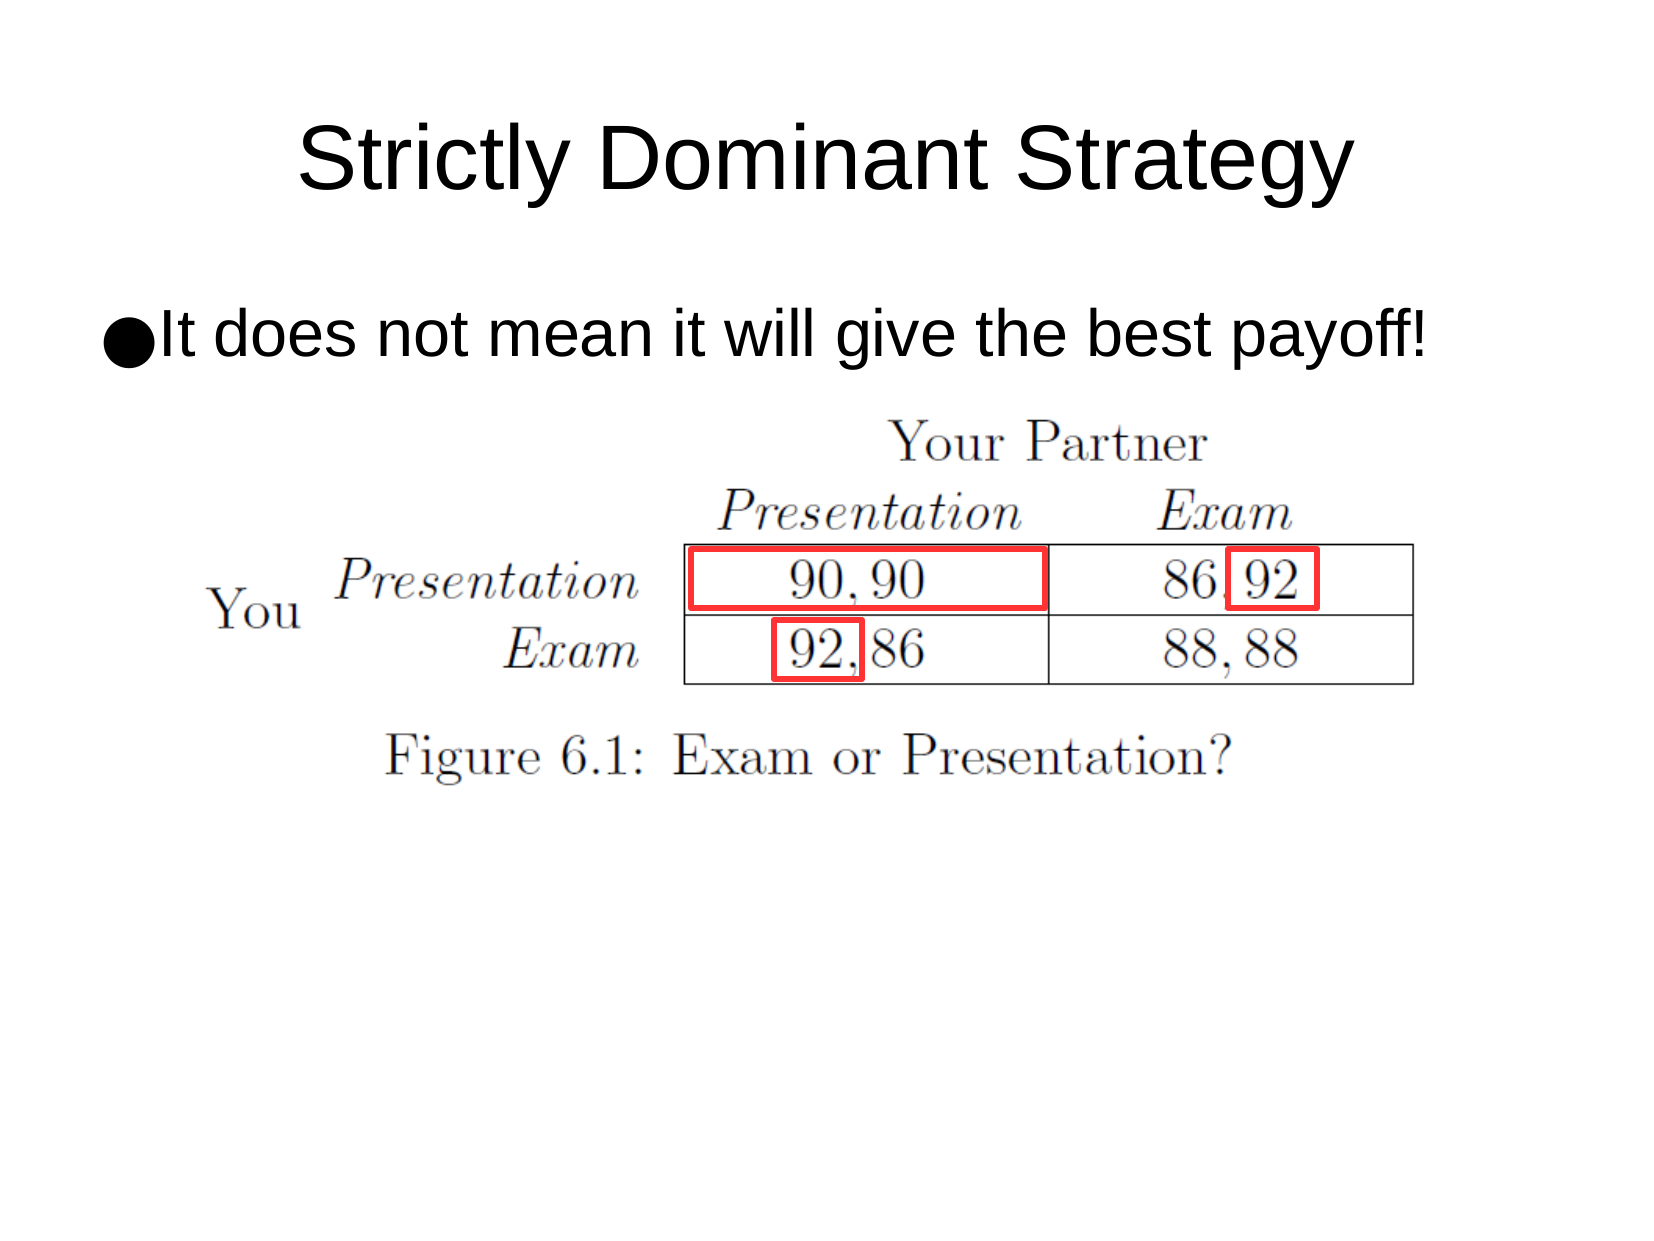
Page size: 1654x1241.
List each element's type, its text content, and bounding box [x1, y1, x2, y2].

text_box It does not mean it will give the best payoff! [82, 290, 1571, 1109]
text_box Strictly Dominant Strategy [82, 49, 1571, 257]
picture [182, 370, 1447, 798]
